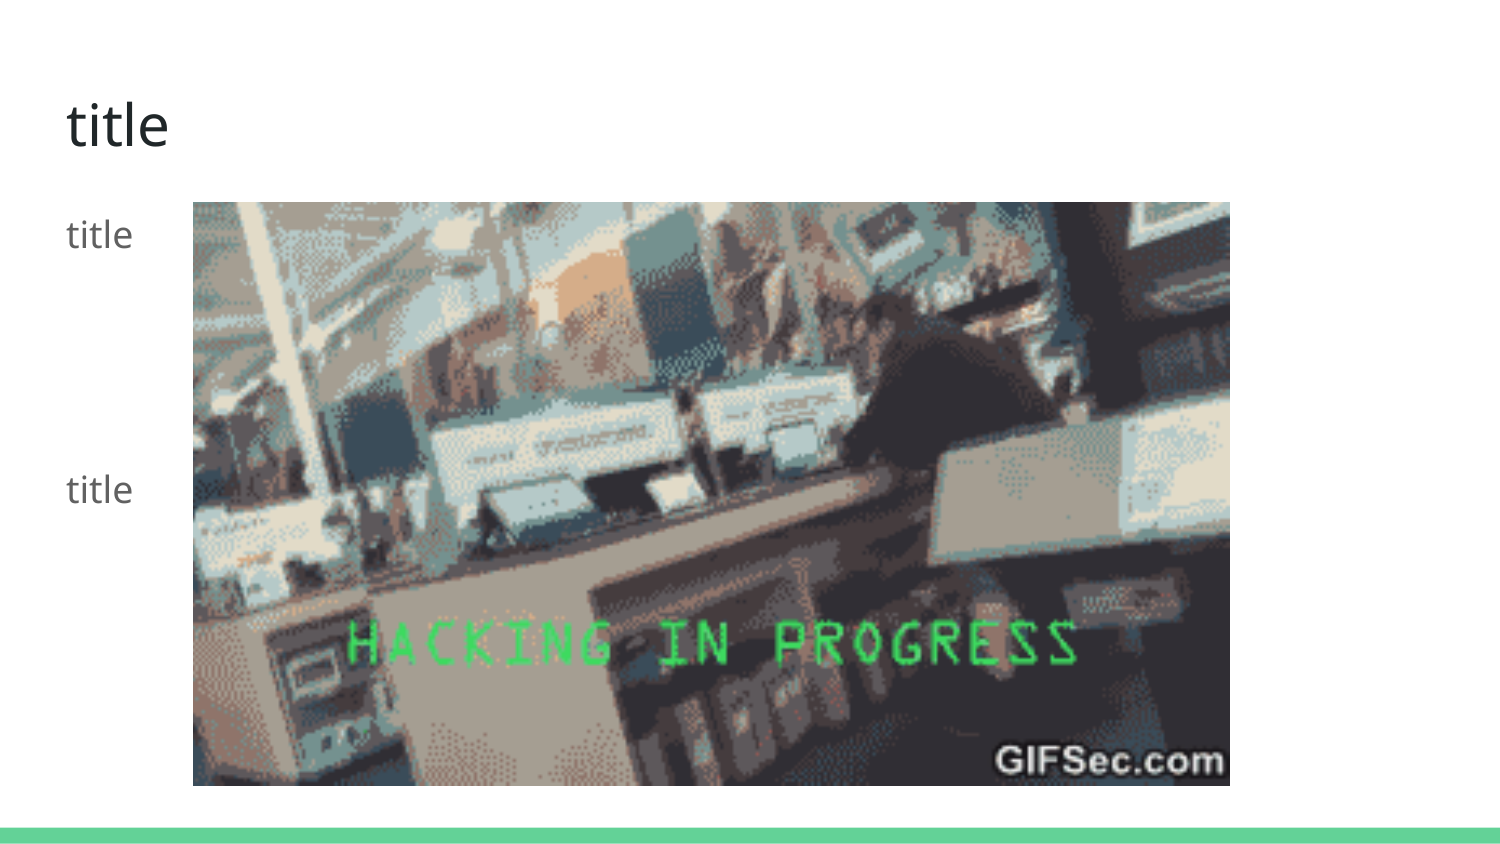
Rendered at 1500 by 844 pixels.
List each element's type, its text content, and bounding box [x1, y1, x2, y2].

title title [51, 72, 1449, 167]
list title title [51, 189, 1449, 750]
picture [193, 202, 1230, 786]
